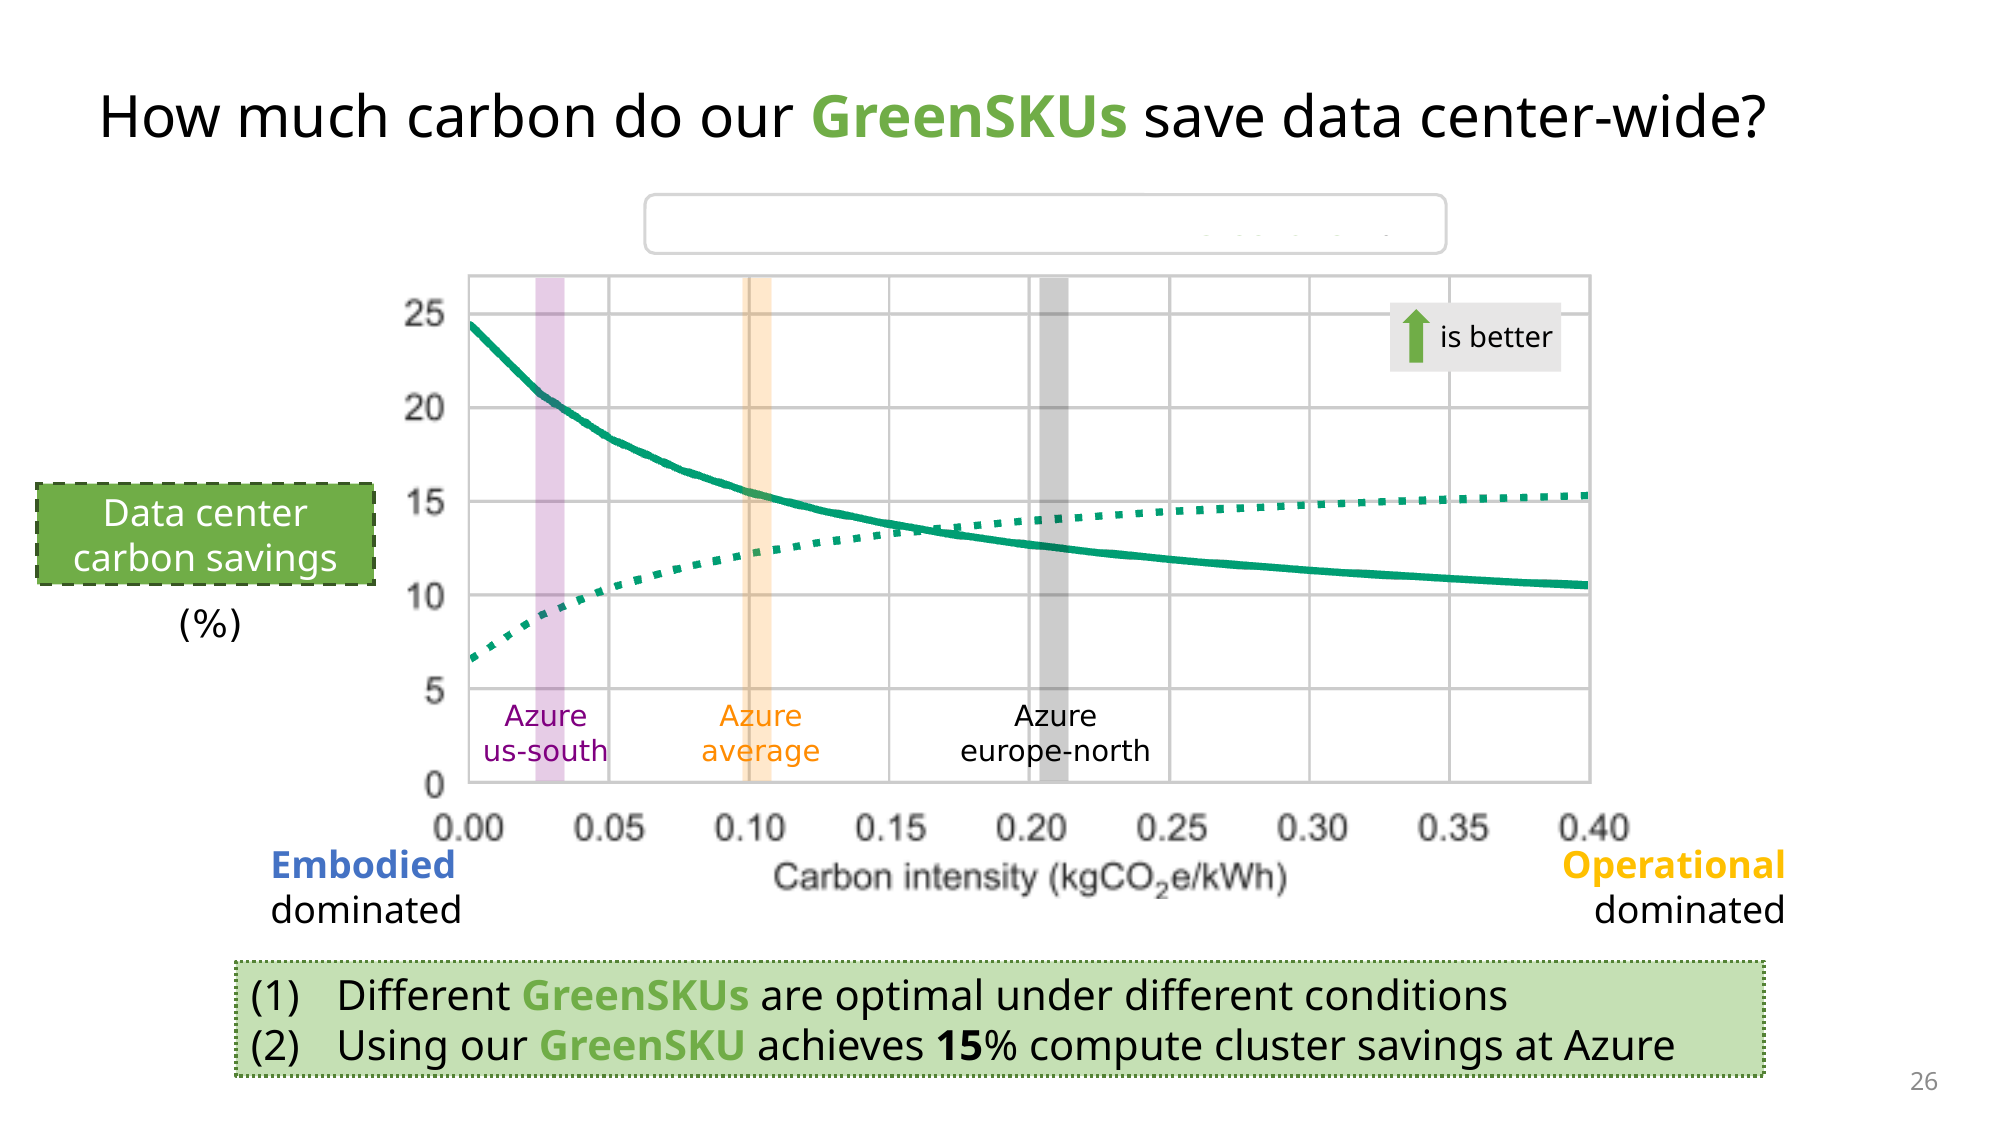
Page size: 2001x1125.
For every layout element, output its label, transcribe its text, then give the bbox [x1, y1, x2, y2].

picture [392, 236, 1698, 899]
text_box Operational dominated [1546, 834, 1802, 939]
slide_number 26 [1503, 1052, 1954, 1113]
text_box Data center carbon savings [36, 483, 375, 585]
text_box Embodied dominated [255, 834, 478, 939]
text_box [644, 194, 1447, 254]
title How much carbon do our GreenSKUs save data center-wide? [83, 10, 1917, 228]
text_box (%) [162, 592, 322, 653]
text_box Different GreenSKUs are optimal under different conditions Using our GreenSKU achieves 15% compute cluster savings at Azure [235, 961, 1764, 1077]
